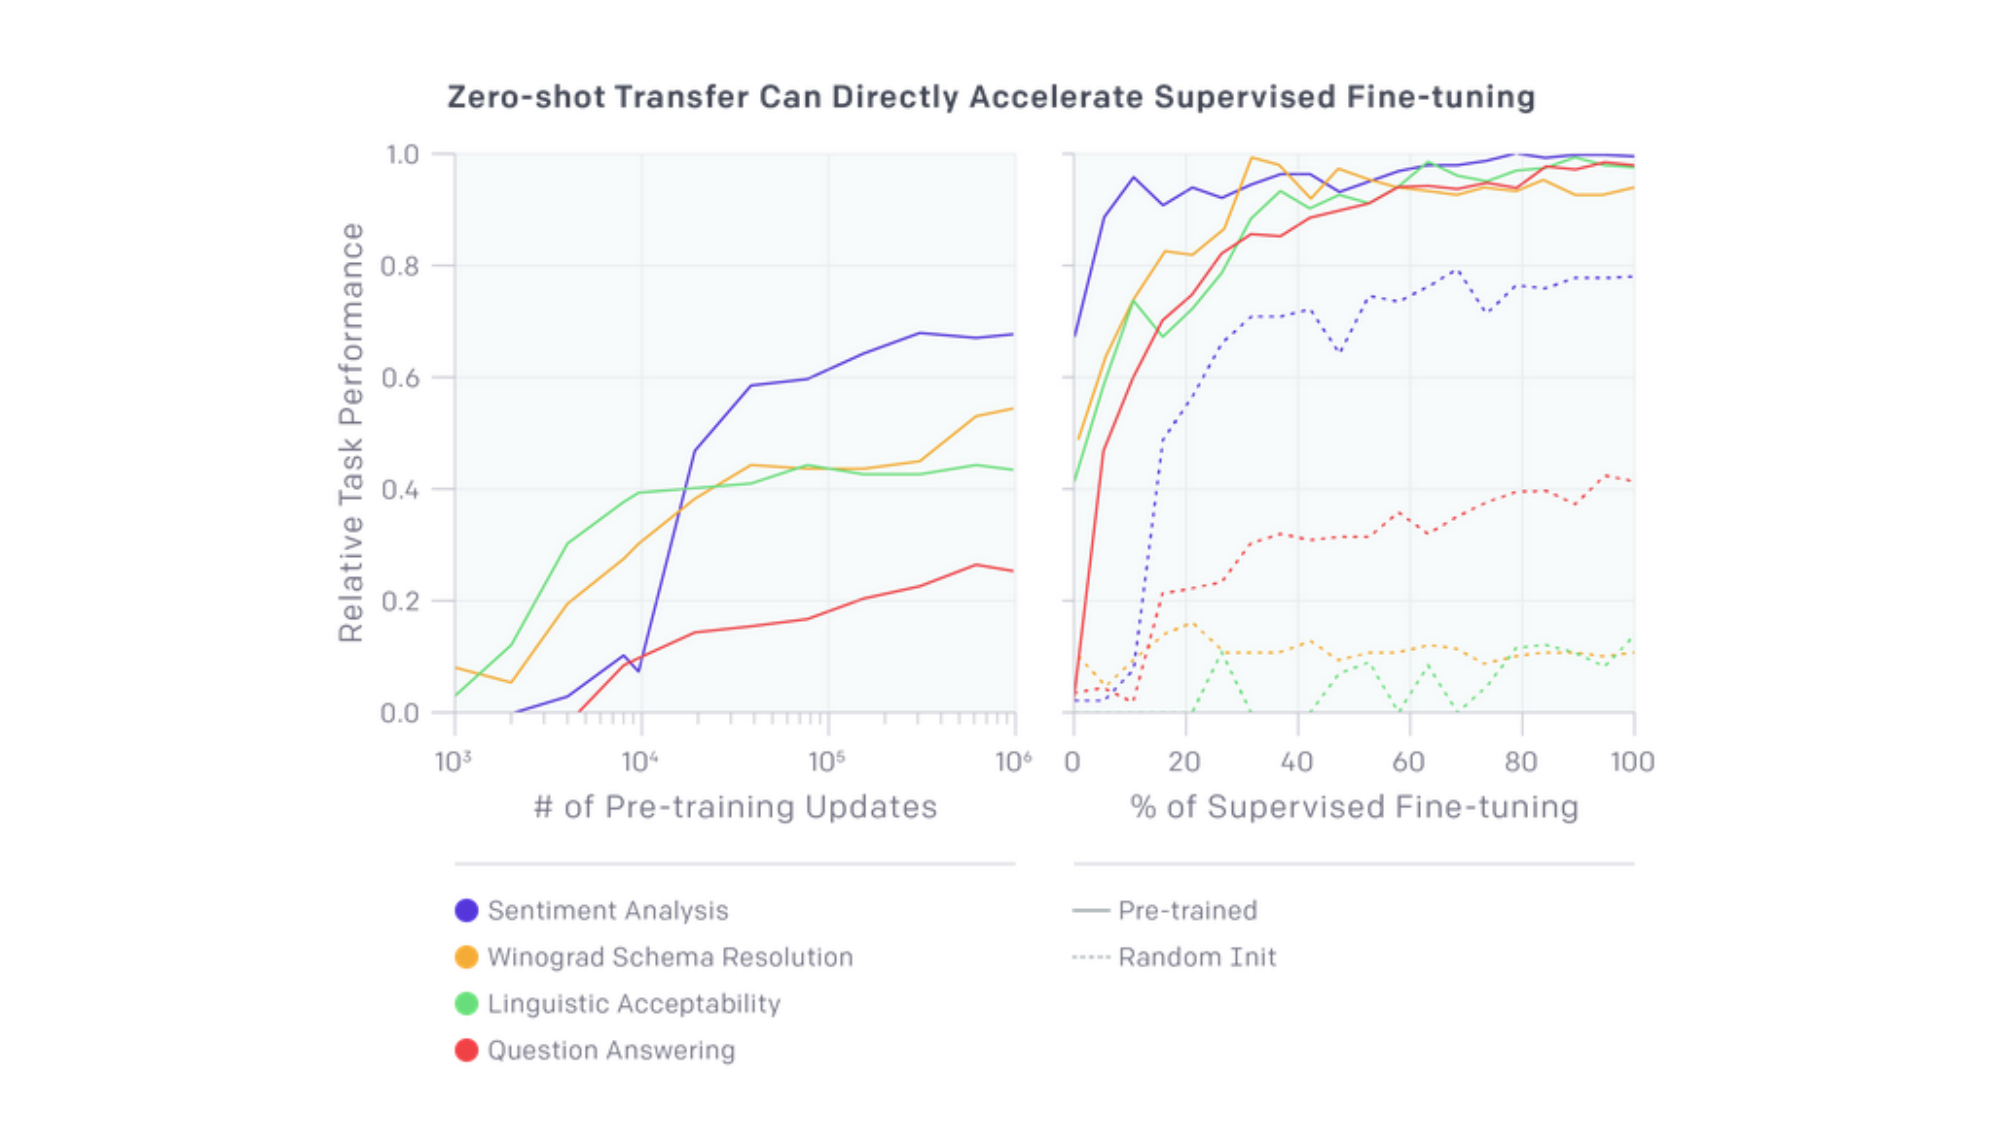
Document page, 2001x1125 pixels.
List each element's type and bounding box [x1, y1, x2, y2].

list [327, 69, 1672, 1070]
